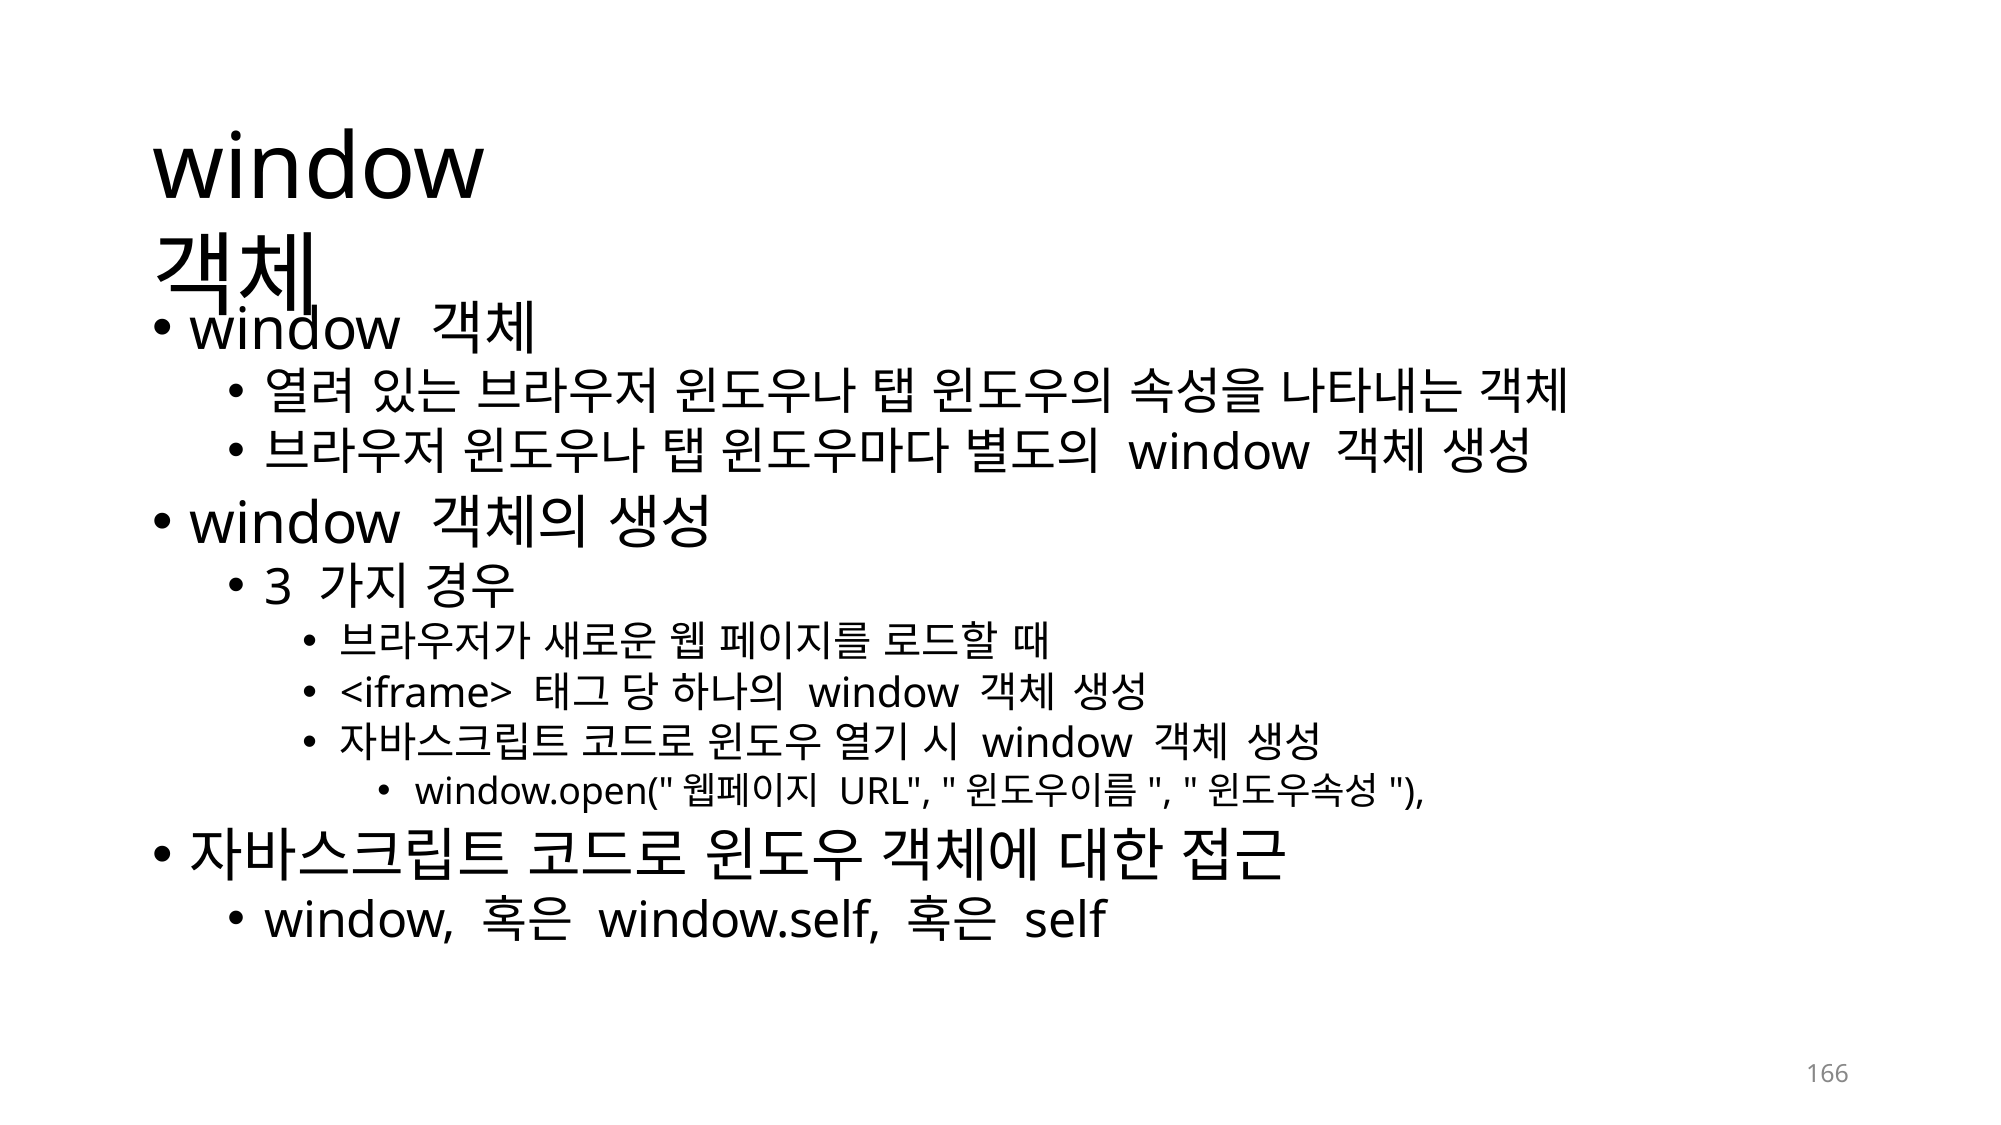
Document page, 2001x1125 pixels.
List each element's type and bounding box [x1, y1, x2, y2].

text_box [150, 290, 1709, 948]
text_box [1803, 1055, 1851, 1088]
title [150, 104, 691, 290]
